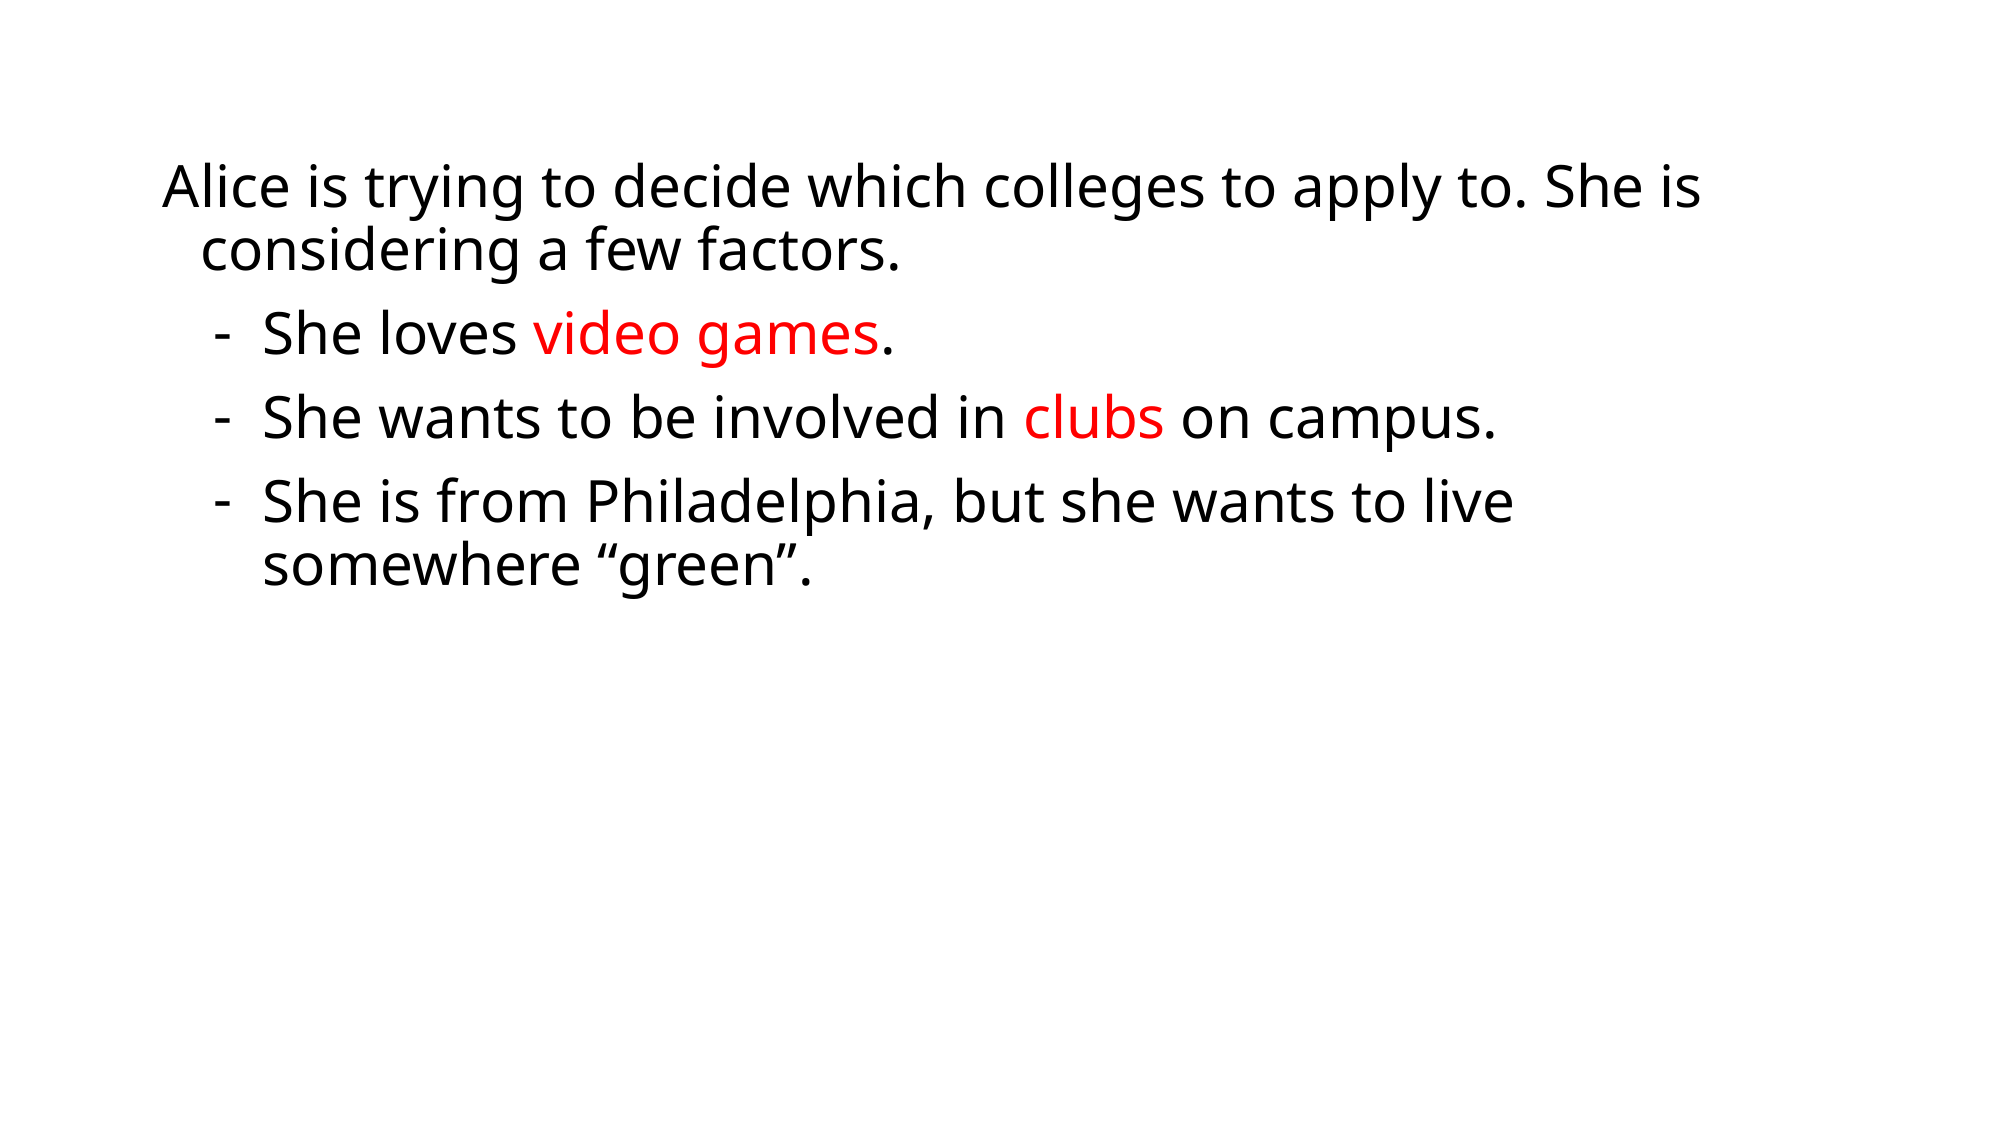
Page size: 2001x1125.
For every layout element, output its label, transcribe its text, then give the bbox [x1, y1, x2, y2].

list Alice is trying to decide which colleges to apply to. She is considering a few factors. She loves video games. She wants to be involved in clubs on campus. She is from Philadelphia, but she wants to live somewhere “green”. [142, 137, 1859, 1037]
